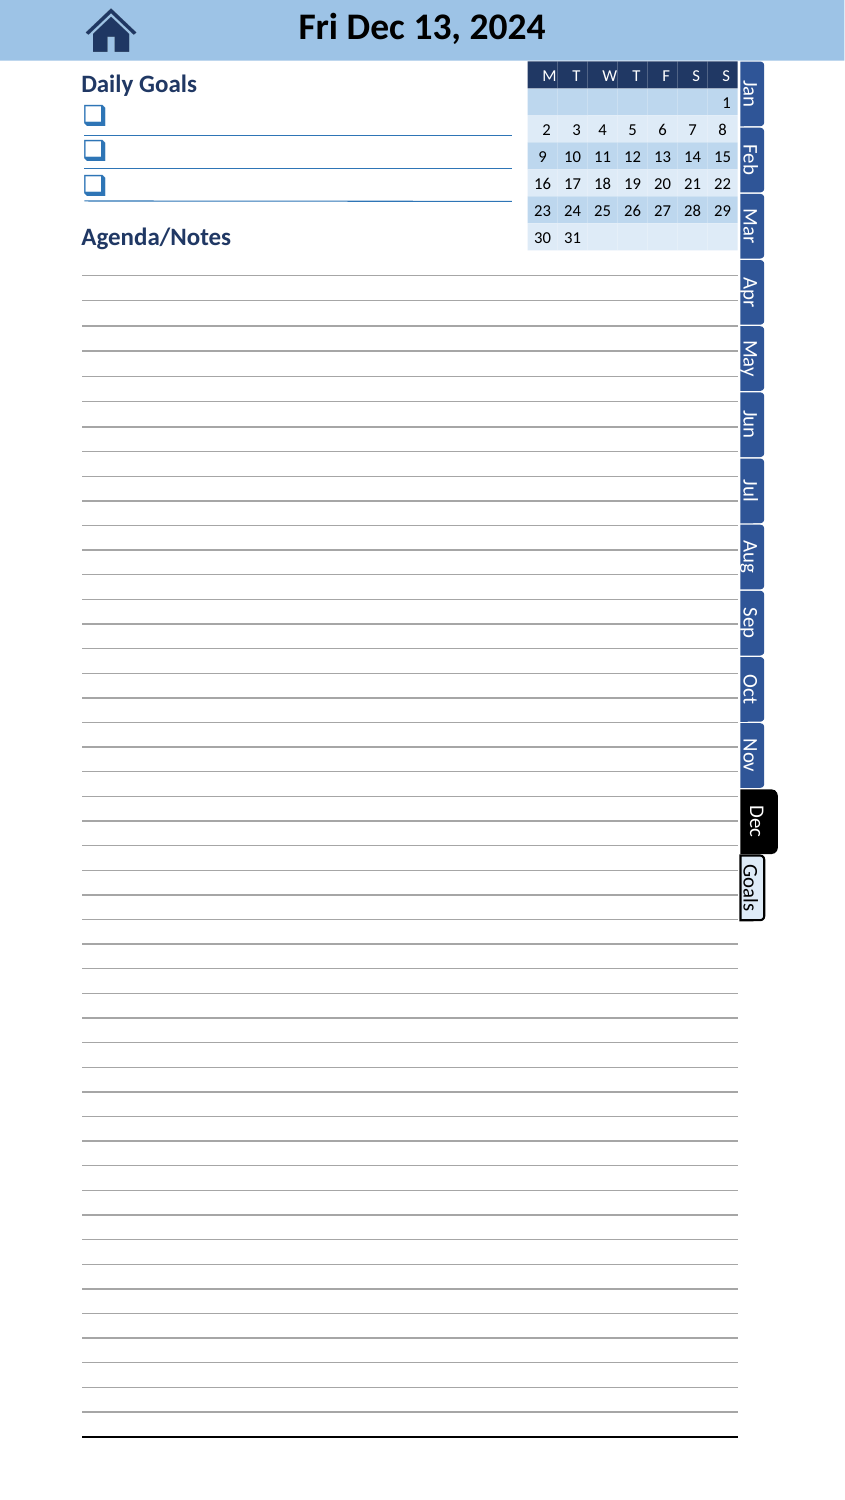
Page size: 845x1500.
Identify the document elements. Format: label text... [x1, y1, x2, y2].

picture [82, 1, 140, 59]
list Fri Dec 13, 2024 [190, 0, 655, 61]
